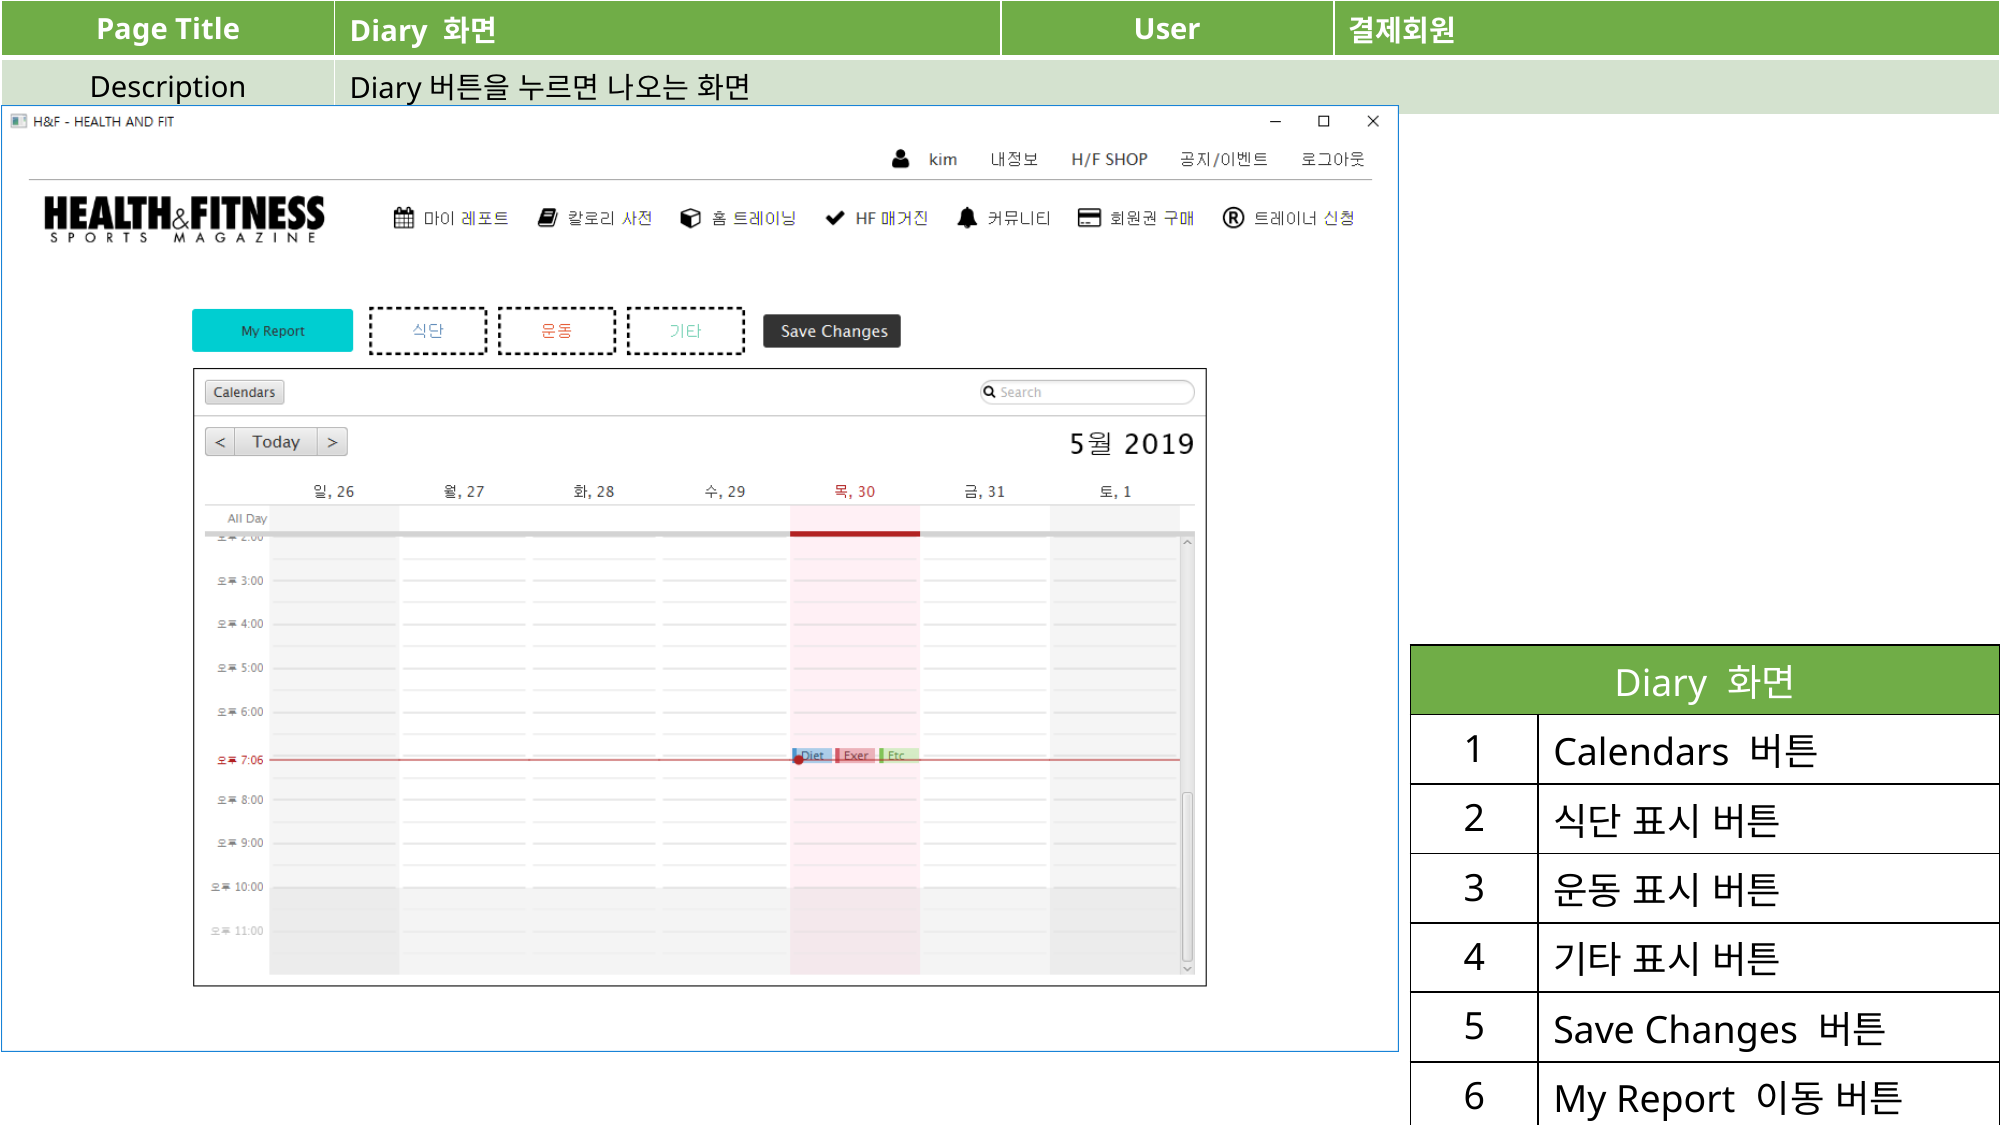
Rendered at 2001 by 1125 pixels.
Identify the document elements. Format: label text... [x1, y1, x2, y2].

table_header 결제회원 [1335, 1, 1999, 55]
table_cell 5 [1411, 993, 1537, 1061]
table_cell Description [2, 60, 334, 105]
table_header Diary 화면 [1411, 646, 1999, 714]
table_cell 2 [1411, 785, 1537, 853]
table_cell Calendars 버튼 [1539, 715, 1999, 783]
table_cell 1 [1411, 715, 1537, 783]
table_cell 3 [1411, 854, 1537, 922]
table_cell 식단 표시 버튼 [1539, 785, 1999, 853]
table_cell Save Changes 버튼 [1539, 993, 1999, 1061]
table_cell 기타 표시 버튼 [1539, 924, 1999, 991]
table_cell 6 [1411, 1063, 1537, 1125]
table_cell 4 [1411, 924, 1537, 991]
table_cell 운동 표시 버튼 [1539, 854, 1999, 922]
table_header User [1002, 1, 1333, 55]
picture [1, 105, 1399, 1052]
table_cell My Report 이동 버튼 [1539, 1063, 1999, 1125]
table_cell Diary버튼을 누르면 나오는 화면 [335, 60, 1999, 114]
table_header Diary 화면 [335, 1, 1000, 55]
table_header Page Title [2, 1, 334, 55]
